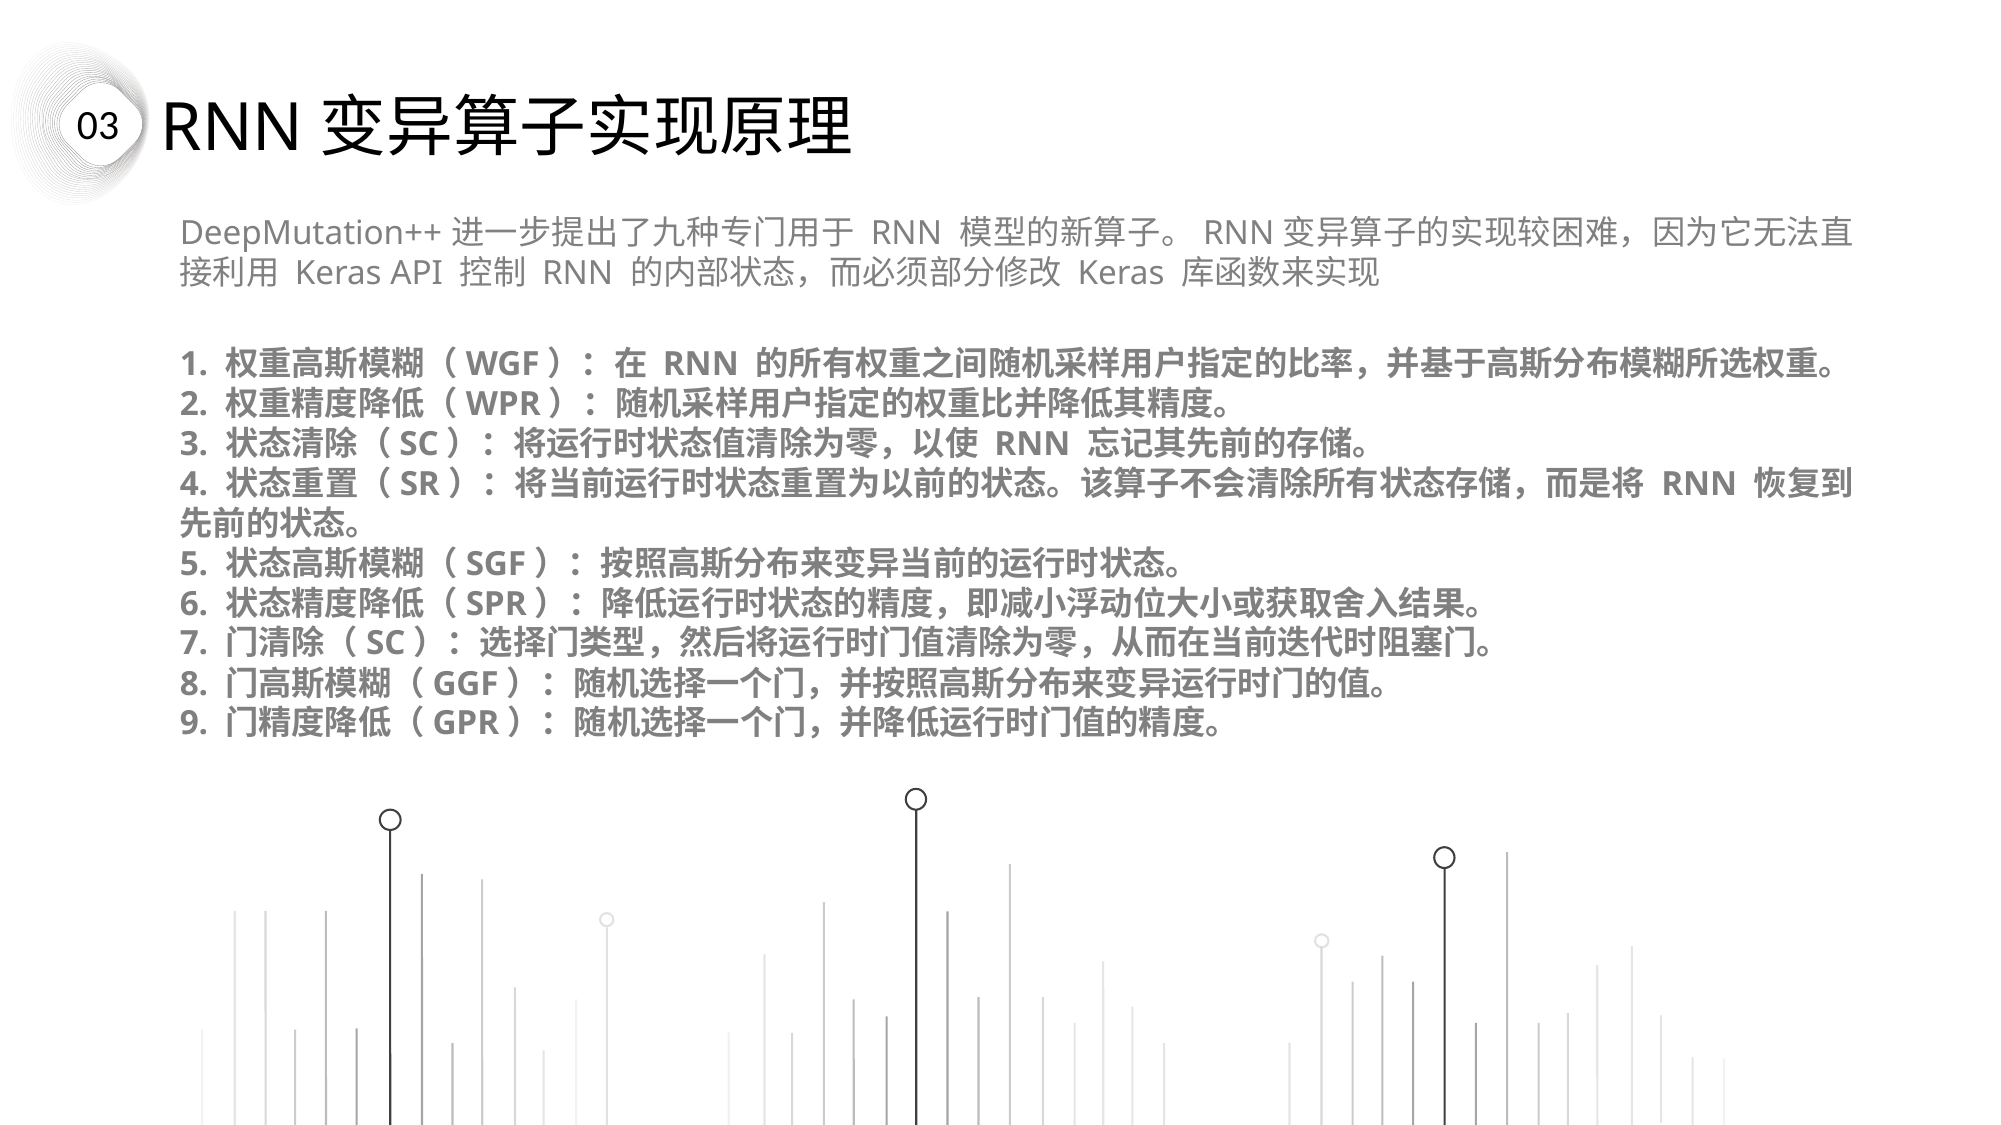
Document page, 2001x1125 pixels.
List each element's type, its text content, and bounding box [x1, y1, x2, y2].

text_box 1. 权重高斯模糊（WGF）：在 RNN 的所有权重之间随机采样用户指定的比率，并基于高斯分布模糊所选权重。 2. 权重精度降低（WPR）：随机采样用户指定的权重比并降低其精度。 3. 状态清除（SC）：将运行时状态值清除为零，以使 RNN 忘记其先前的存储。 4. 状态重置（SR）：将当前运行时状态重置为以前的状态。该算子不会清除所有状态存储，而是将 RNN 恢复到先前的状态。 5. 状态高斯模糊（SGF）：按照高斯分布来变异当前的运行时状态。 6. 状态精度降低（SPR）：降低运行时状态的精度，即减小浮动位大小或获取舍入结果。 7. 门清除（SC）：选择门类型，然后将运行时门值清除为零，从而在当前迭代时阻塞门。 8. 门高斯模糊（GGF）：随机选择一个门，并按照高斯分布来变异运行时门的值。 9. 门精度降低（GPR）：随机选择一个门，并降低运行时门值的精度。 [165, 334, 1869, 789]
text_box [202, 788, 1724, 1125]
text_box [10, 41, 849, 205]
text_box DeepMutation++进一步提出了九种专门用于 RNN 模型的新算子。RNN变异算子的实现较困难，因为它无法直接利用 Keras API 控制 RNN 的内部状态，而必须部分修改 Keras 库函数来实现 [165, 204, 1869, 299]
